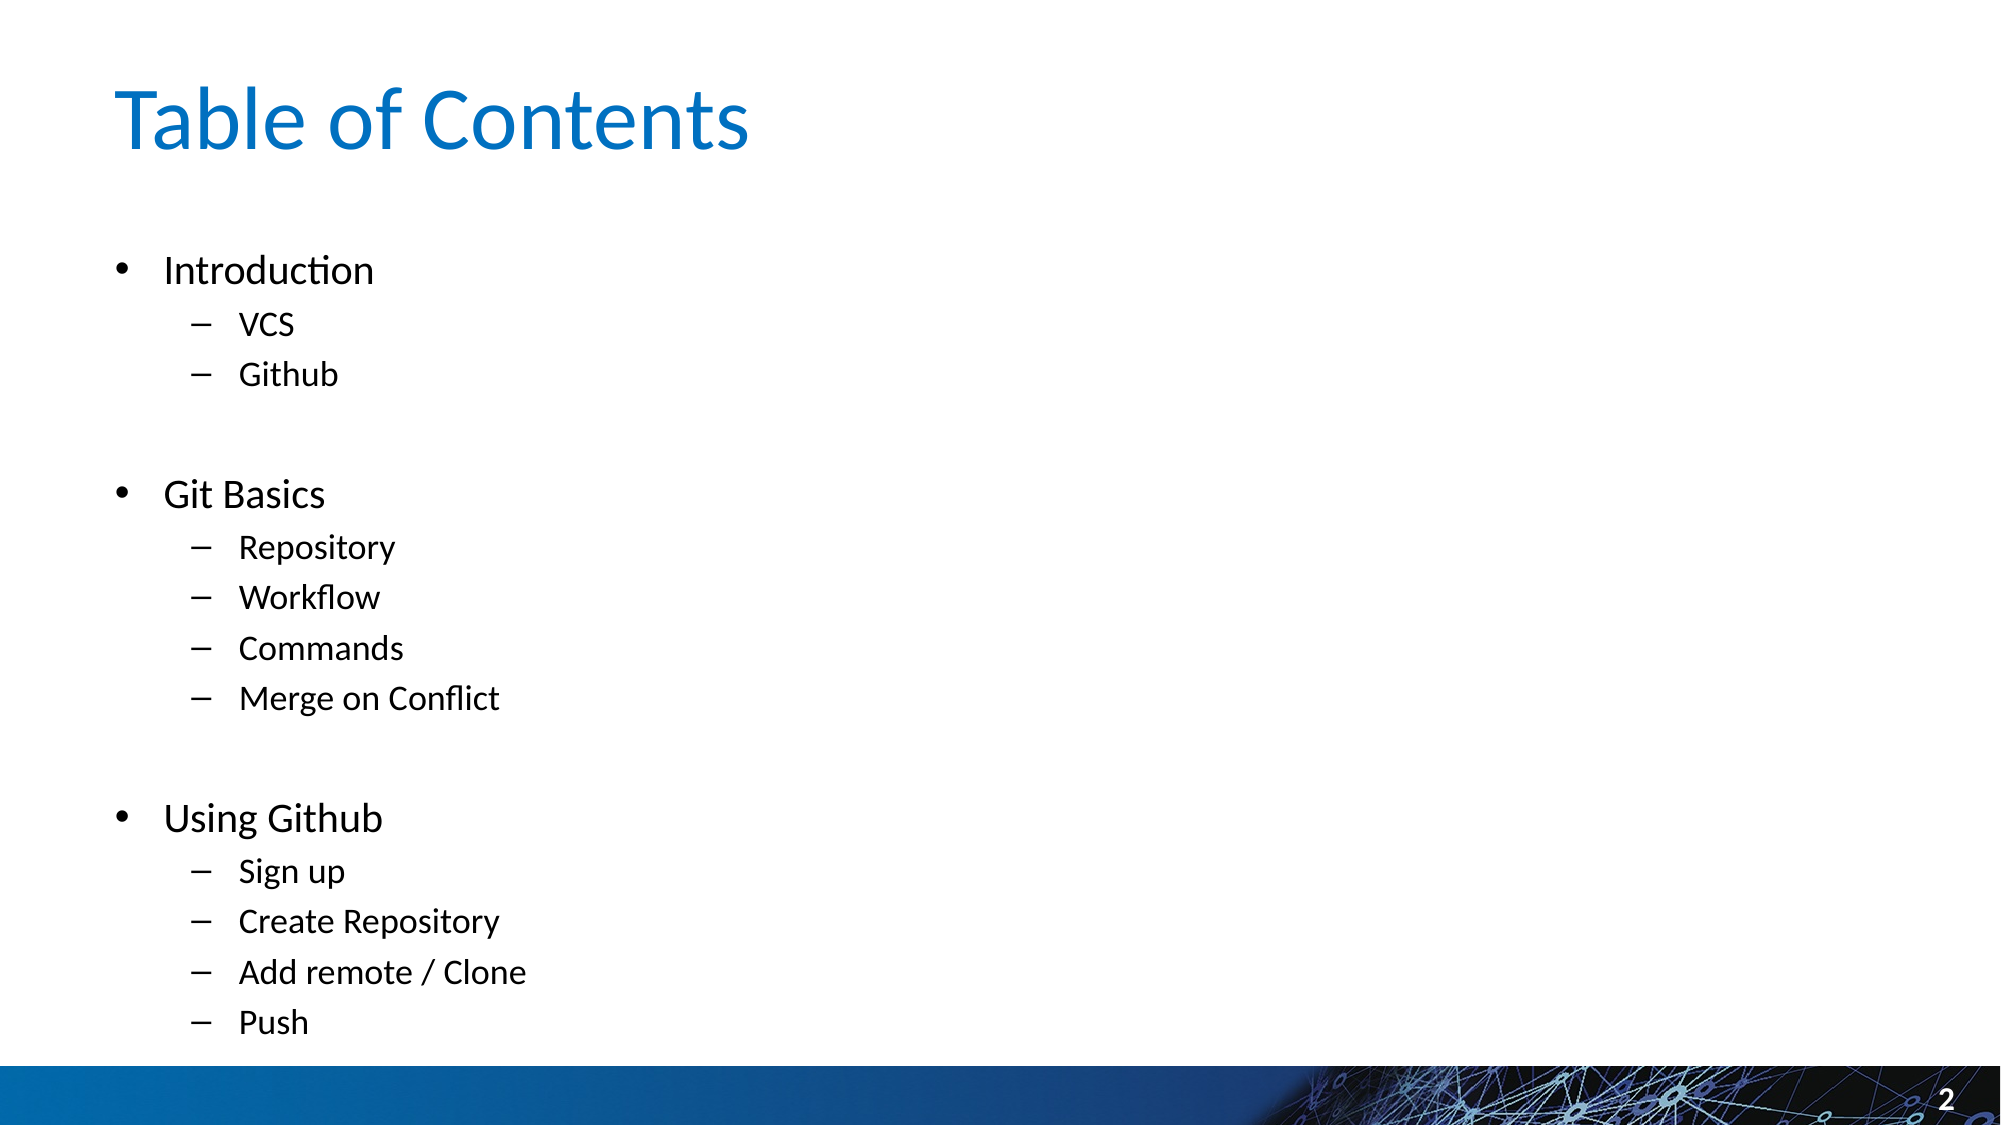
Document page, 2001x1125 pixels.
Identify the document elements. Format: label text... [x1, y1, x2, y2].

title Table of Contents [99, 45, 1745, 200]
slide_number 2 [1519, 1067, 1970, 1125]
picture [0, 1066, 2001, 1125]
list Introduction VCS Github Git Basics Repository Workflow Commands Merge on Conflict Using Github Sign up Create Repository Add remote / Clone Push [99, 235, 1900, 1050]
